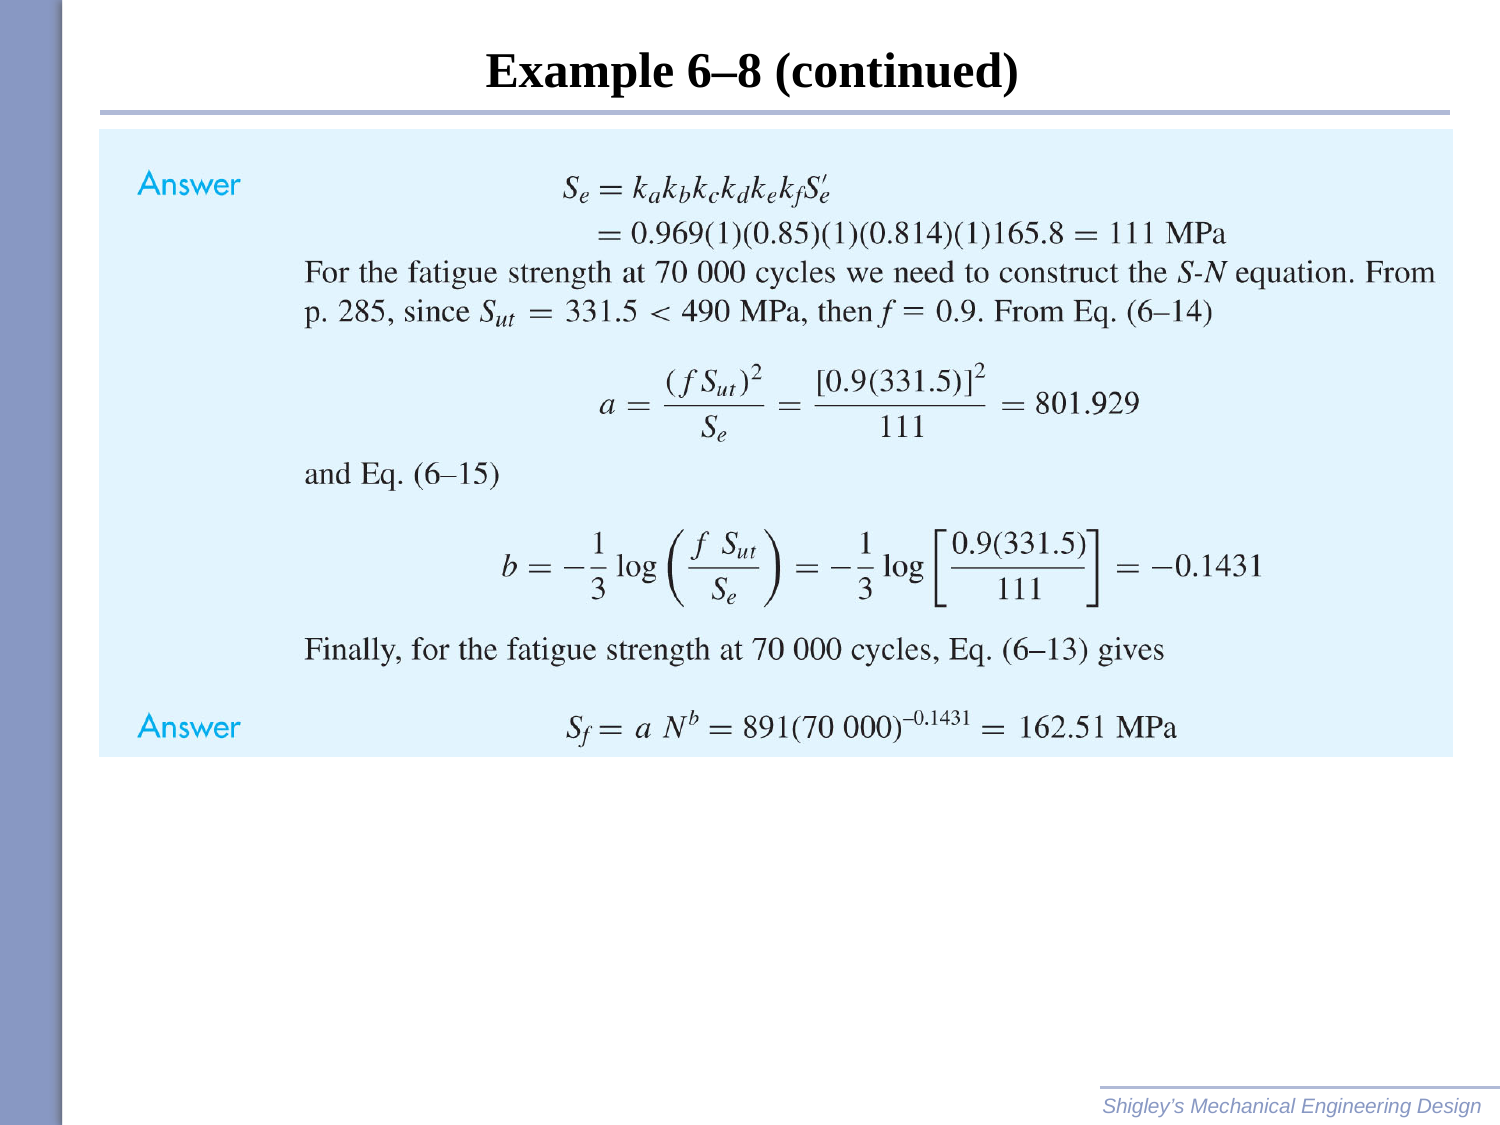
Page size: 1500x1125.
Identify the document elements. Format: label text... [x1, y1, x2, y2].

picture [99, 129, 1453, 757]
footer Shigley’s Mechanical Engineering Design [1087, 1074, 1500, 1125]
title Example 6–8 (continued) [137, 30, 1368, 106]
